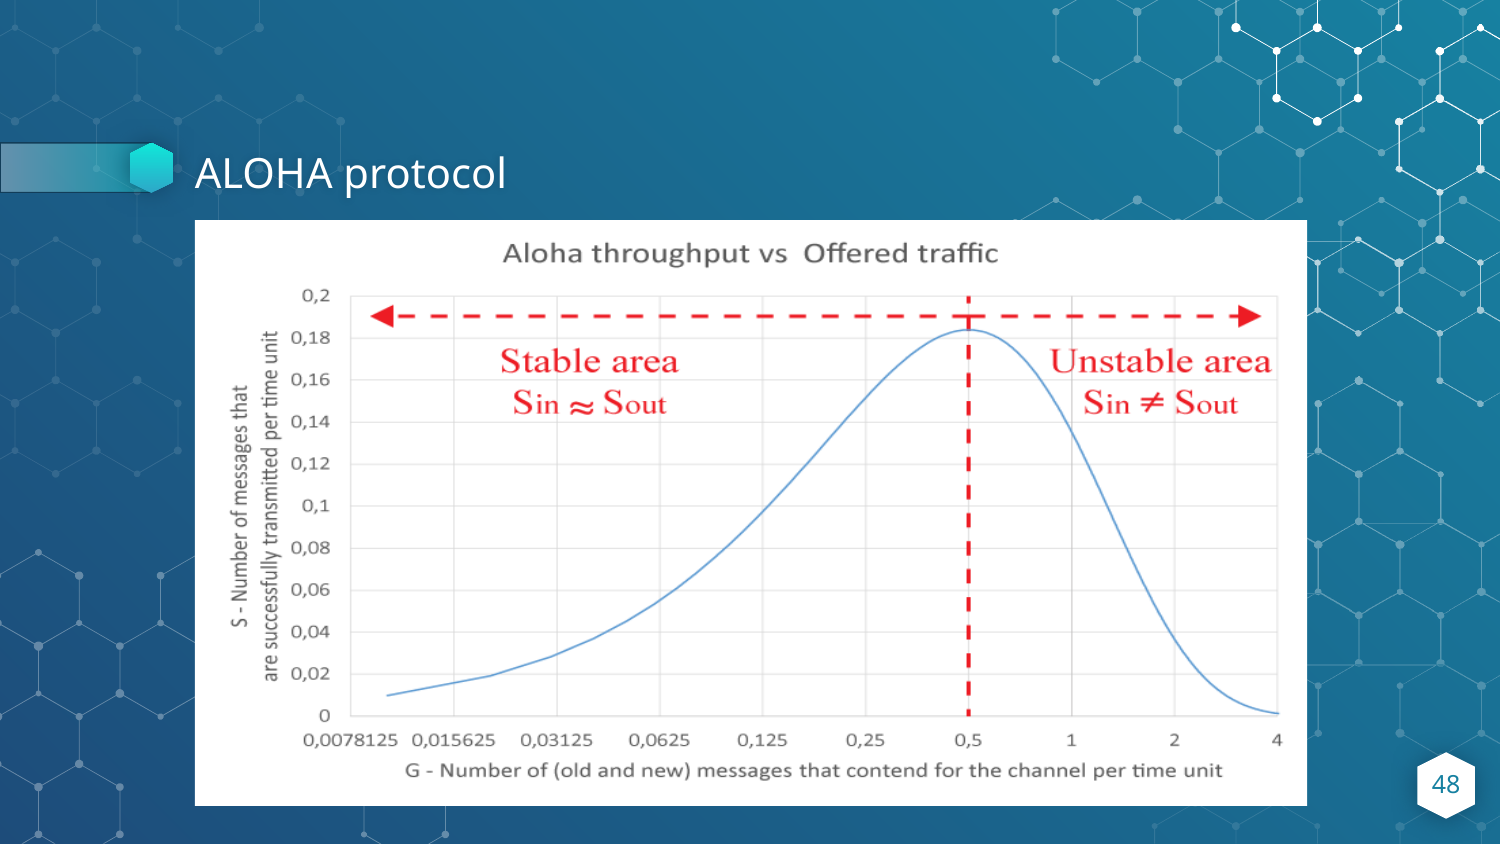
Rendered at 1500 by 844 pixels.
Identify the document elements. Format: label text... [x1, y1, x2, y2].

title ALOHA protocol [194, 145, 1500, 204]
slide_number 48 [1417, 752, 1475, 819]
picture [194, 219, 1308, 806]
